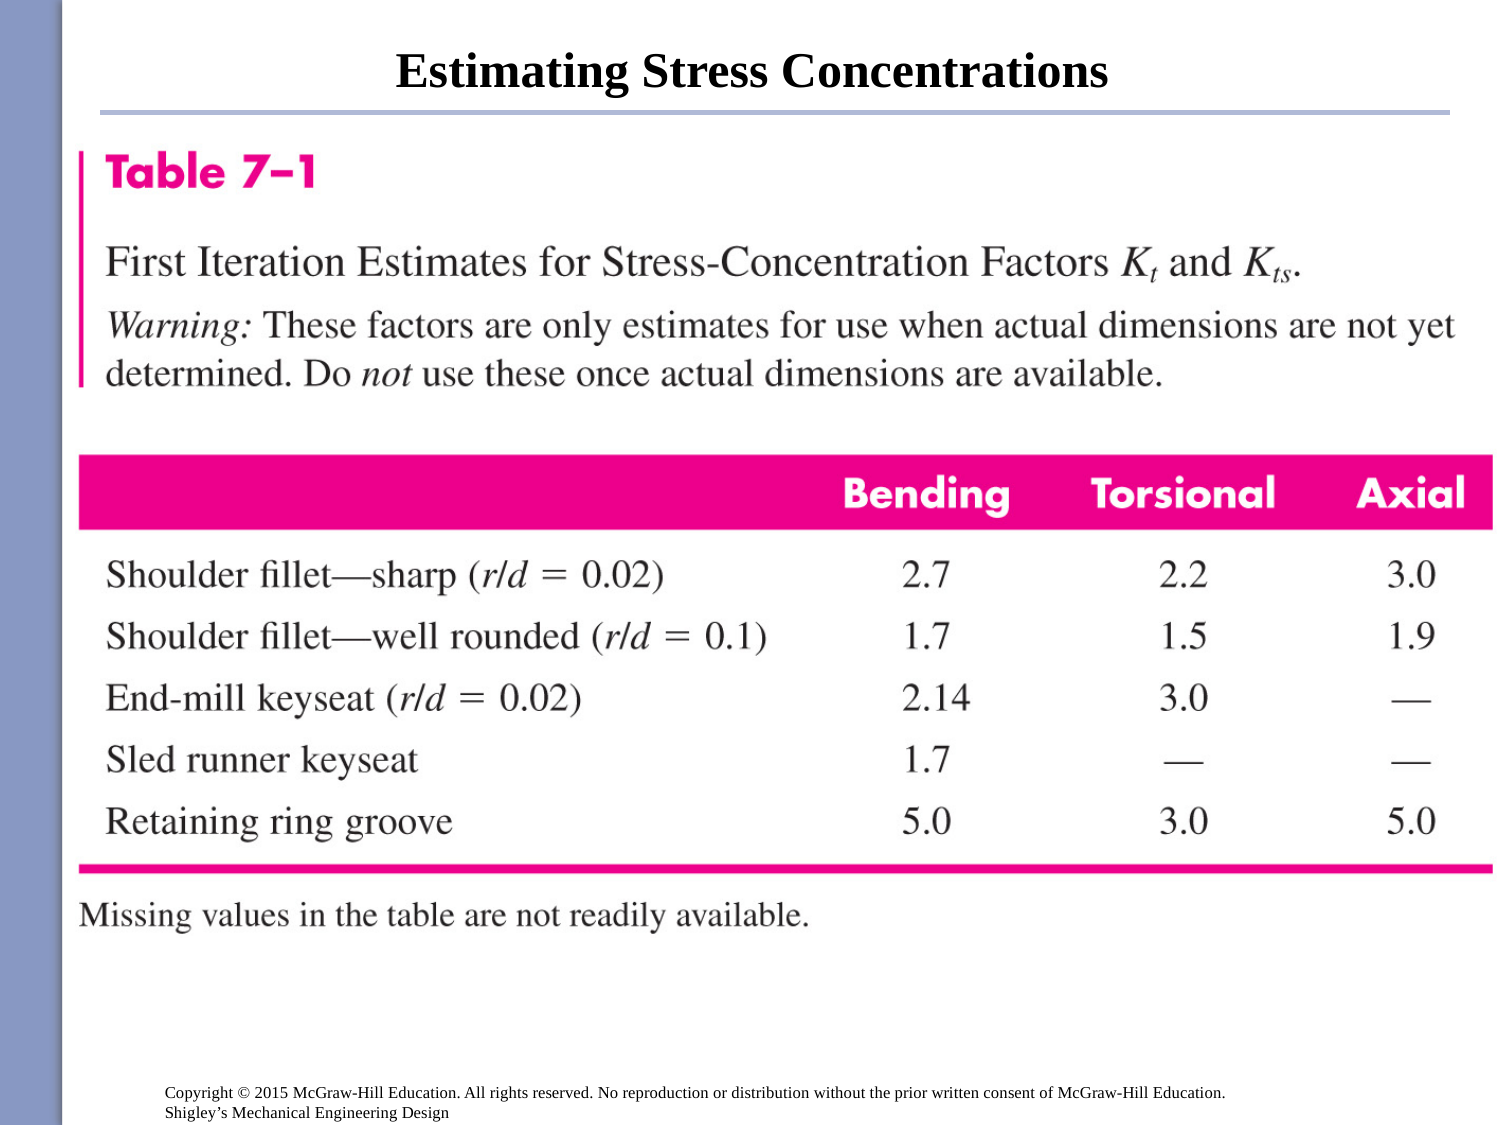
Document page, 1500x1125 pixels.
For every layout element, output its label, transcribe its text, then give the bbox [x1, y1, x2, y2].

picture [74, 137, 1497, 938]
title Estimating Stress Concentrations [137, 30, 1368, 106]
